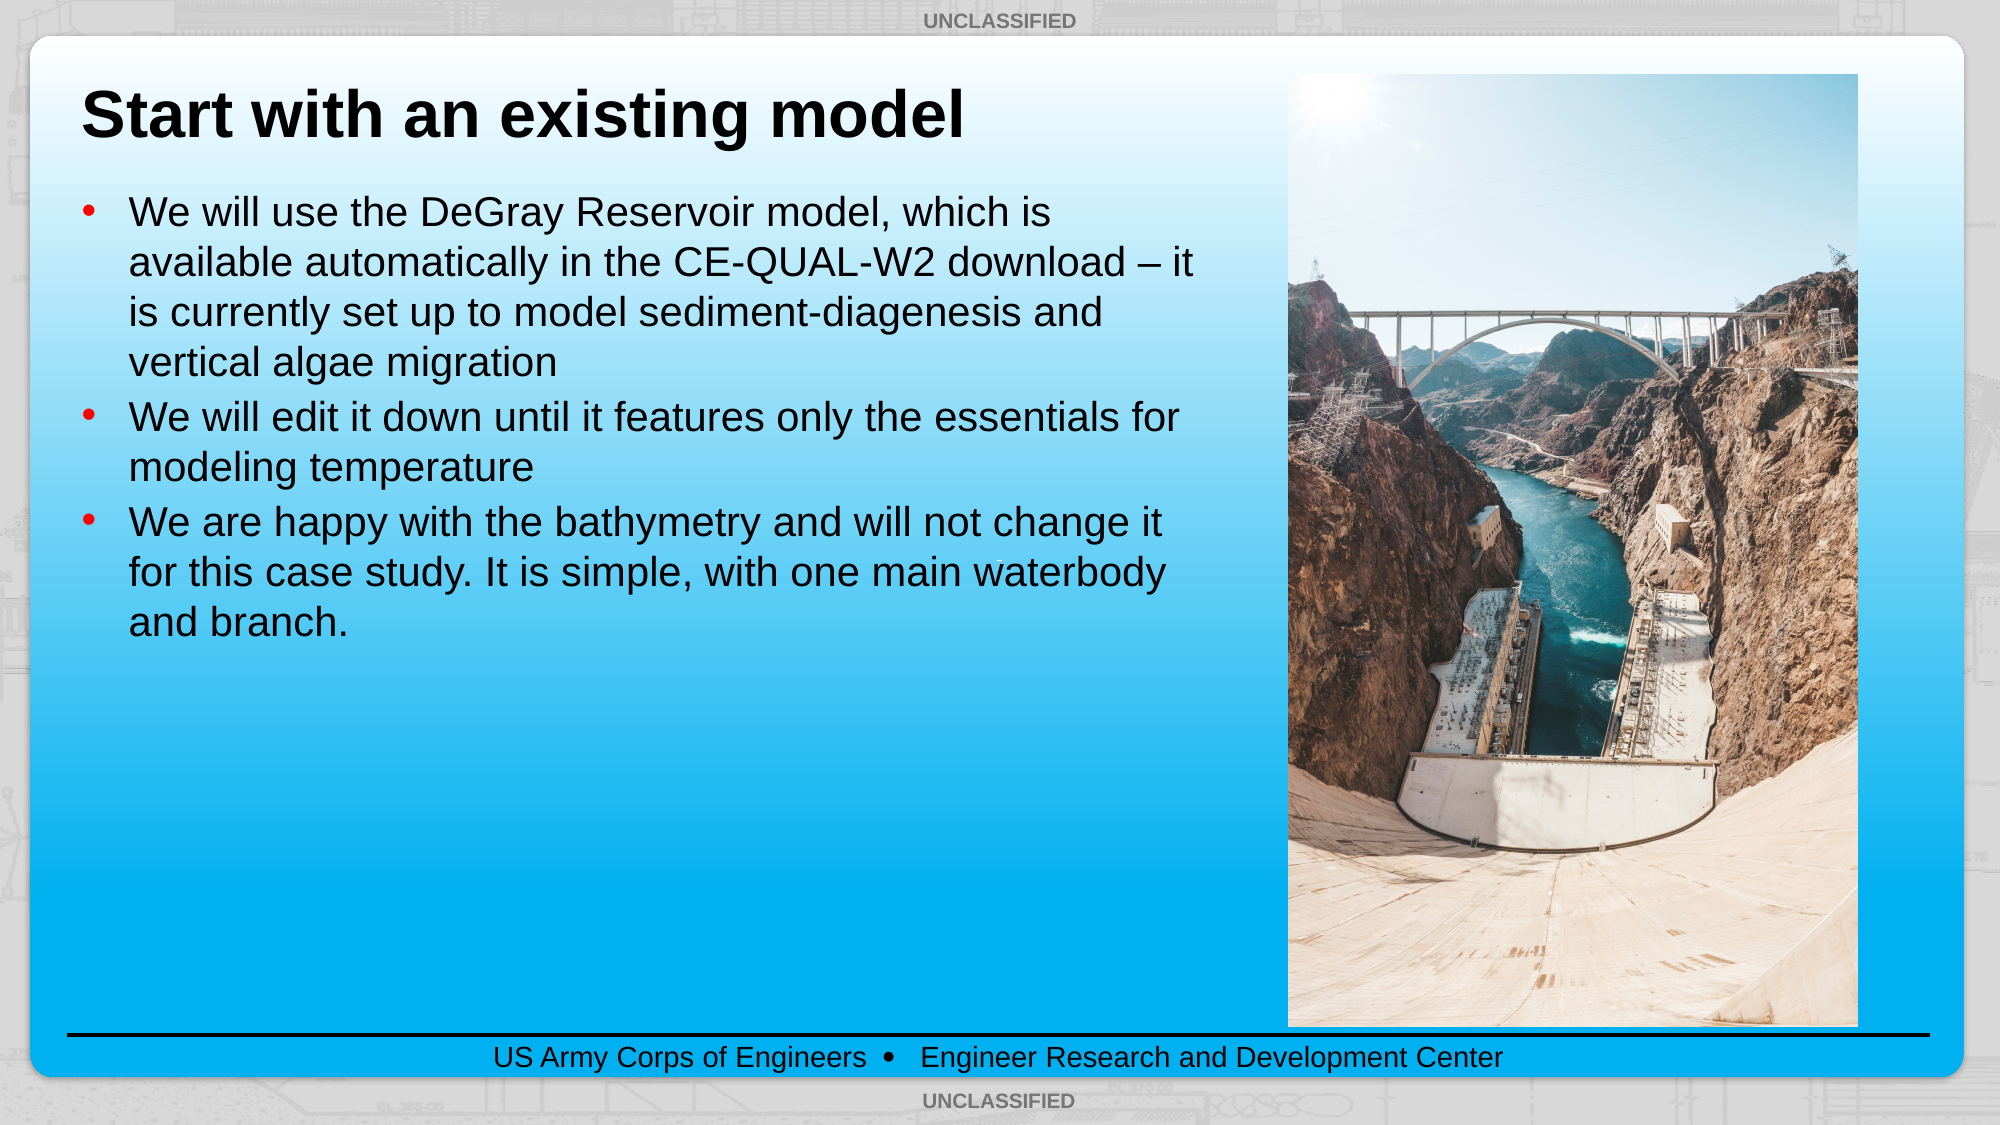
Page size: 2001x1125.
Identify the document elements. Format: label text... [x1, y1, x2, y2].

list We will use the DeGray Reservoir model, which is available automatically in the CE-QUAL-W2 download – it is currently set up to model sediment-diagenesis and vertical algae migration We will edit it down until it features only the essentials for modeling temperature We are happy with the bathymetry and will not change it for this case study. It is simple, with one main waterbody and branch. [66, 177, 1220, 761]
picture [0, 0, 2000, 1125]
title Start with an existing model [66, 44, 1901, 178]
